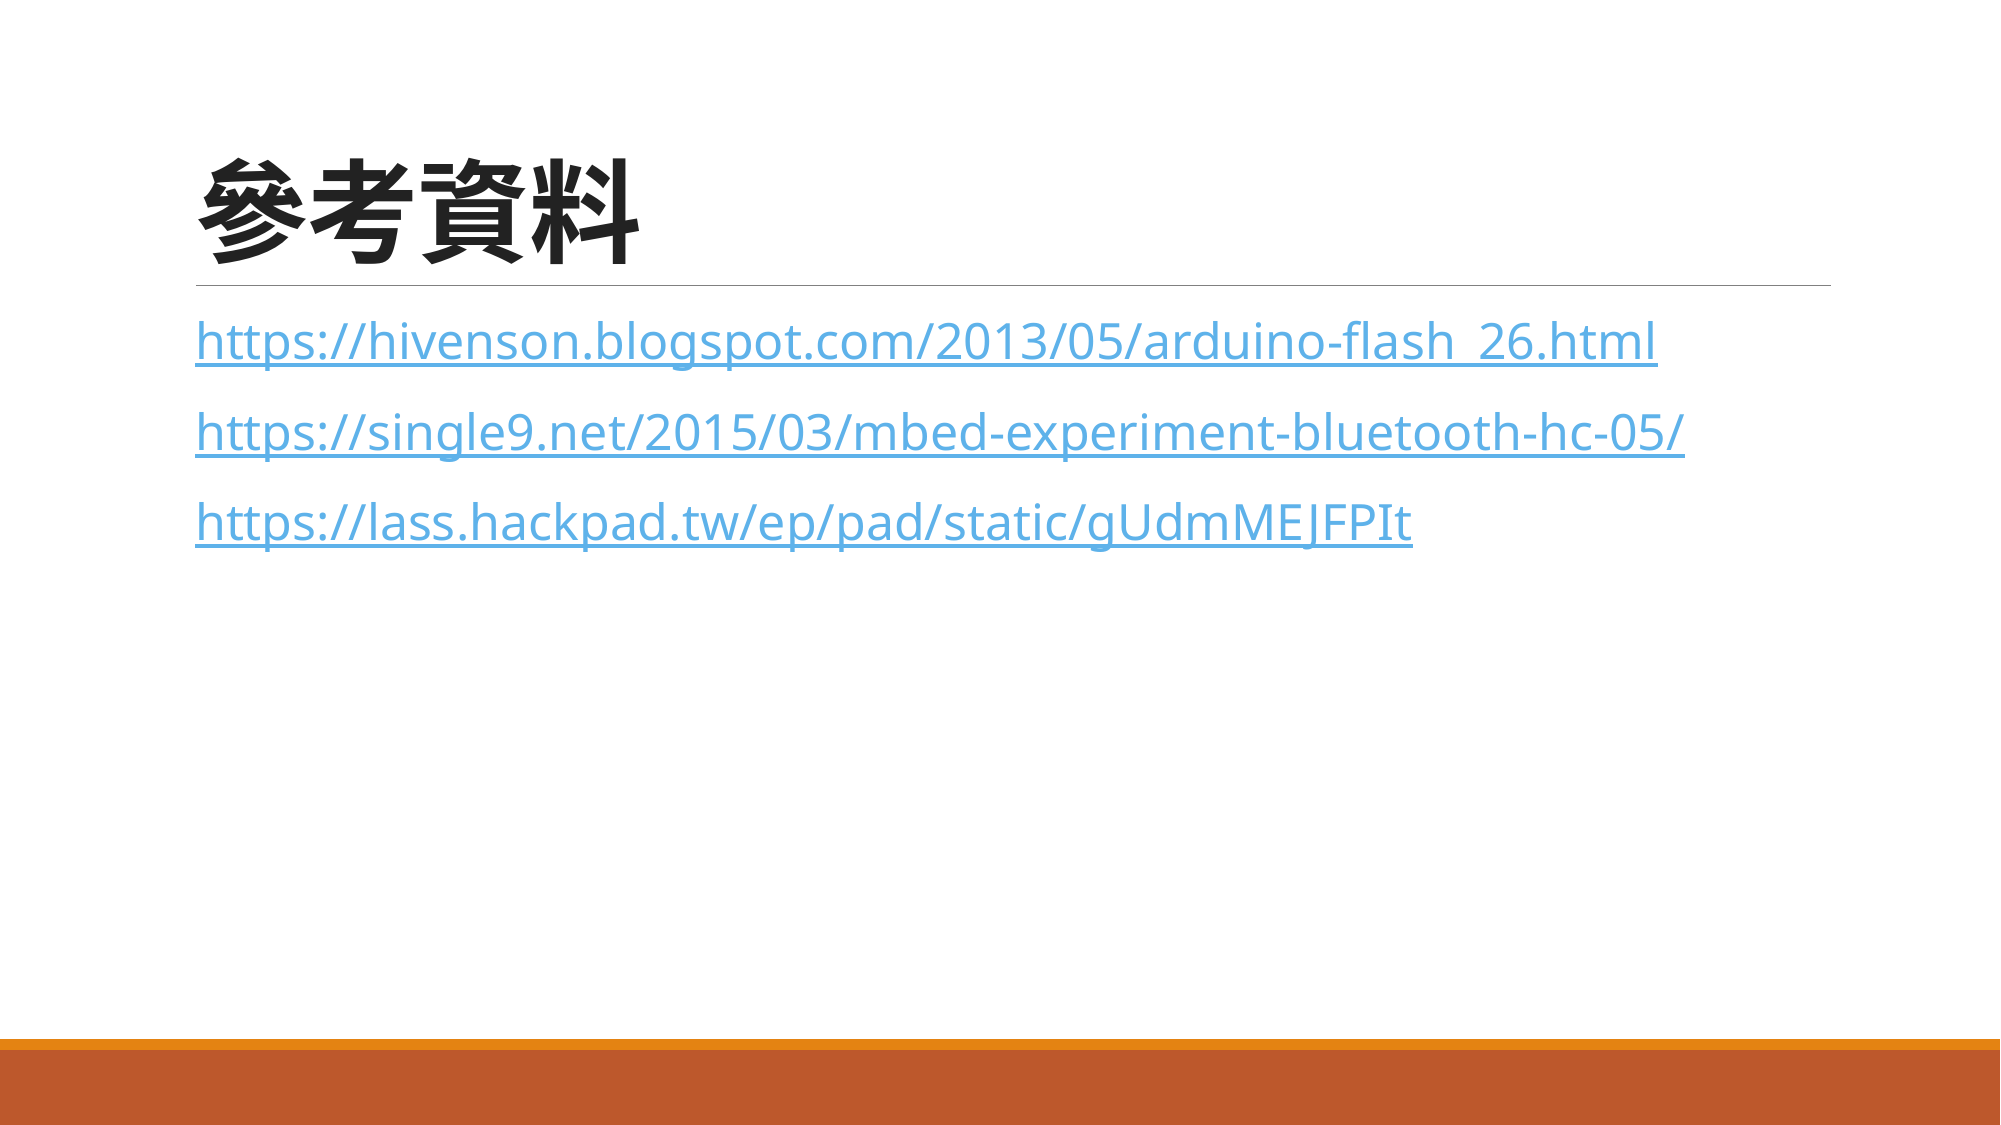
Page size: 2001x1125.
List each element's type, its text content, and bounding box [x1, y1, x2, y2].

list https://hivenson.blogspot.com/2013/05/arduino-flash_26.html https://single9.net/2015/03/mbed-experiment-bluetooth-hc-05/ https://lass.hackpad.tw/ep/pad/static/gUdmMEJFPIt [180, 302, 1830, 963]
title 參考資料 [180, 47, 1830, 285]
